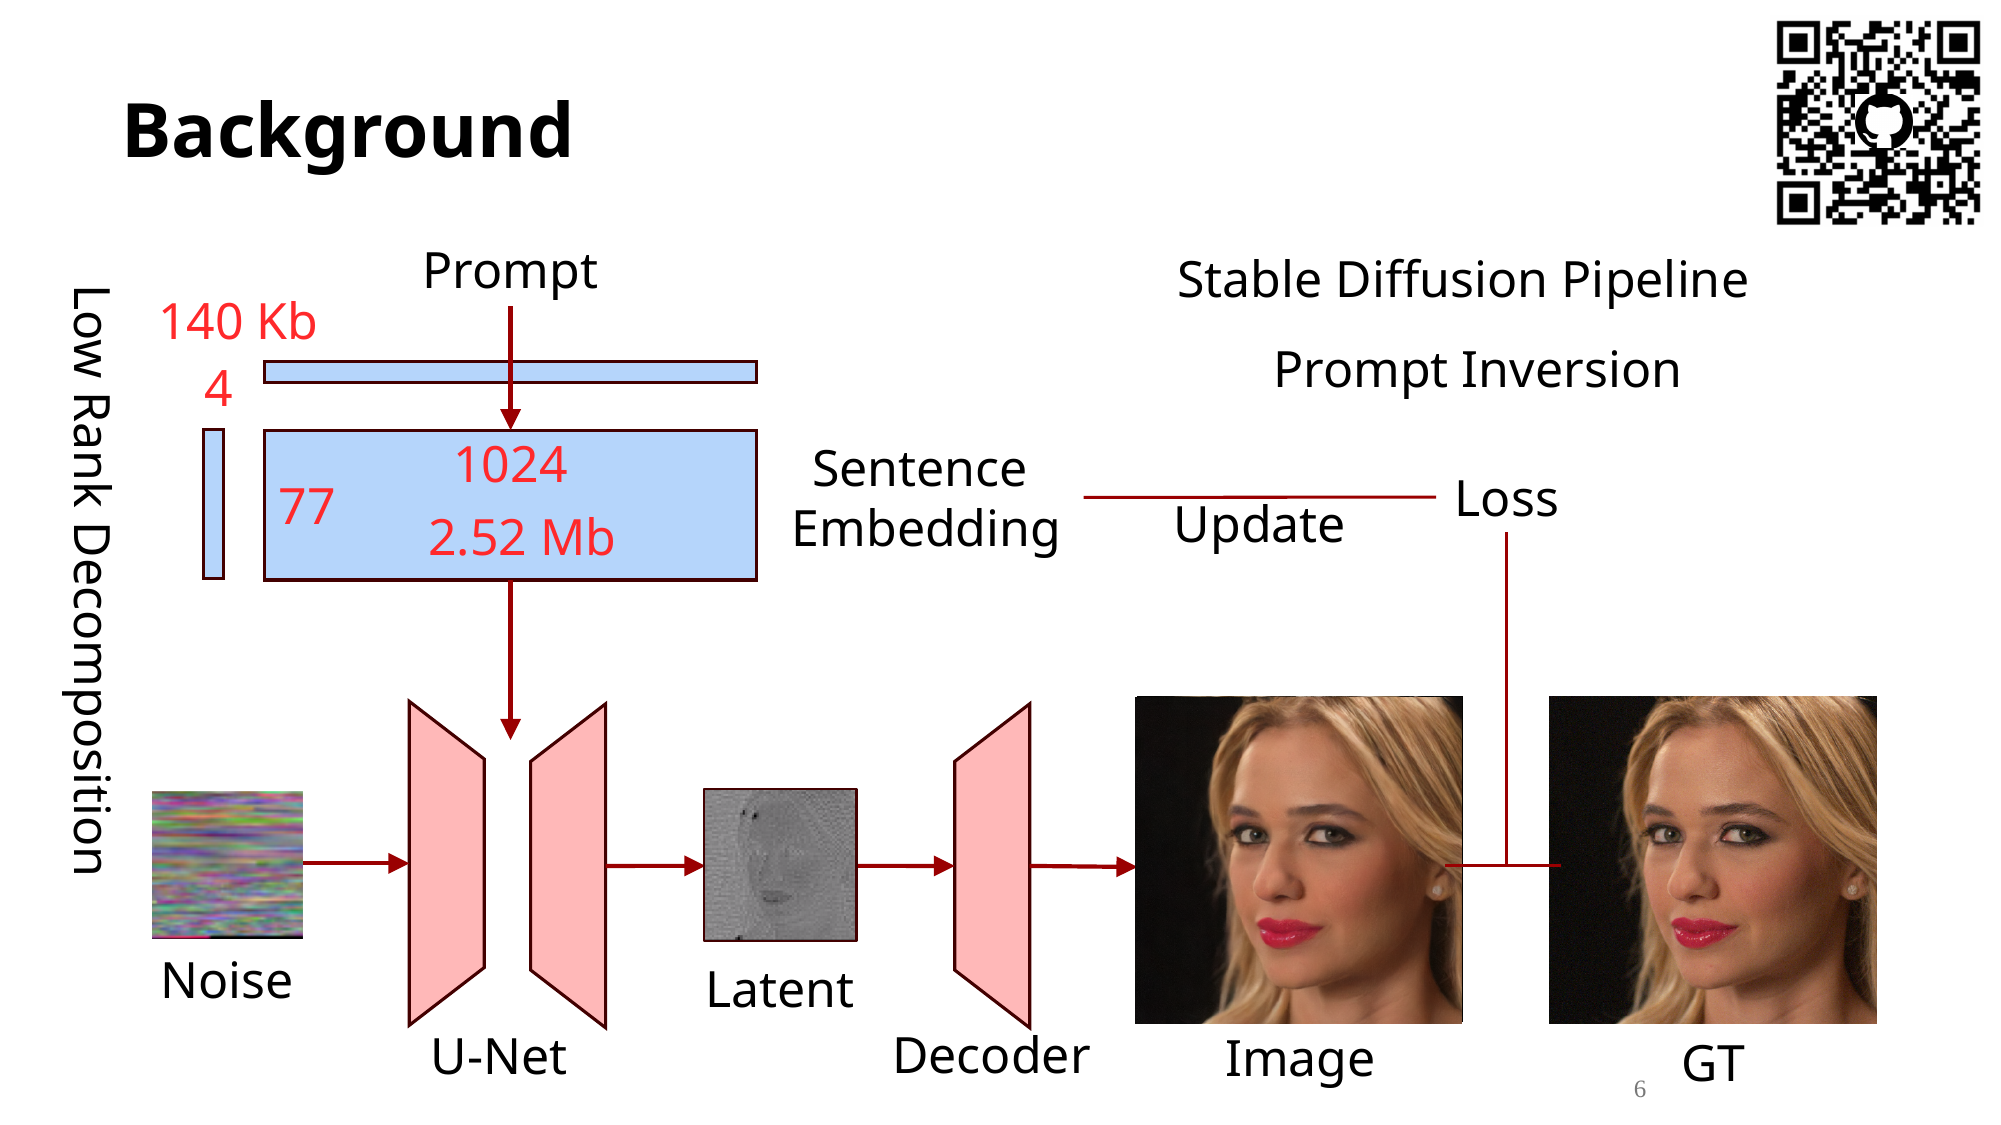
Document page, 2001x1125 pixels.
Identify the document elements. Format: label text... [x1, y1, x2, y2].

text_box 77 [263, 467, 351, 542]
text_box 4 [189, 357, 249, 424]
text_box Prompt Inversion [1258, 330, 1698, 406]
text_box Loss [1439, 459, 1575, 534]
text_box [513, 360, 758, 384]
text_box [1136, 867, 1464, 1096]
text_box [1548, 695, 1878, 1101]
text_box Stable Diffusion Pipeline [1162, 239, 1765, 315]
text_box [142, 790, 313, 1018]
slide_number 6 [1211, 1057, 1662, 1118]
text_box 1024 [438, 424, 583, 497]
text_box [684, 789, 877, 1026]
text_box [408, 700, 607, 1093]
text_box 140 Kb [143, 282, 334, 357]
title Background [106, 62, 1769, 205]
text_box [263, 360, 508, 384]
text_box Low Rank Decomposition [56, 269, 132, 893]
text_box Update [1158, 498, 1361, 560]
picture [1135, 696, 1463, 1024]
text_box [263, 429, 758, 582]
text_box [202, 428, 225, 580]
text_box Sentence Embedding [776, 429, 1077, 564]
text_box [1769, 14, 1985, 227]
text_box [871, 703, 1113, 1093]
text_box 2.52 Mb [413, 497, 631, 573]
text_box Prompt [407, 230, 614, 306]
text_box Update [1158, 484, 1361, 496]
